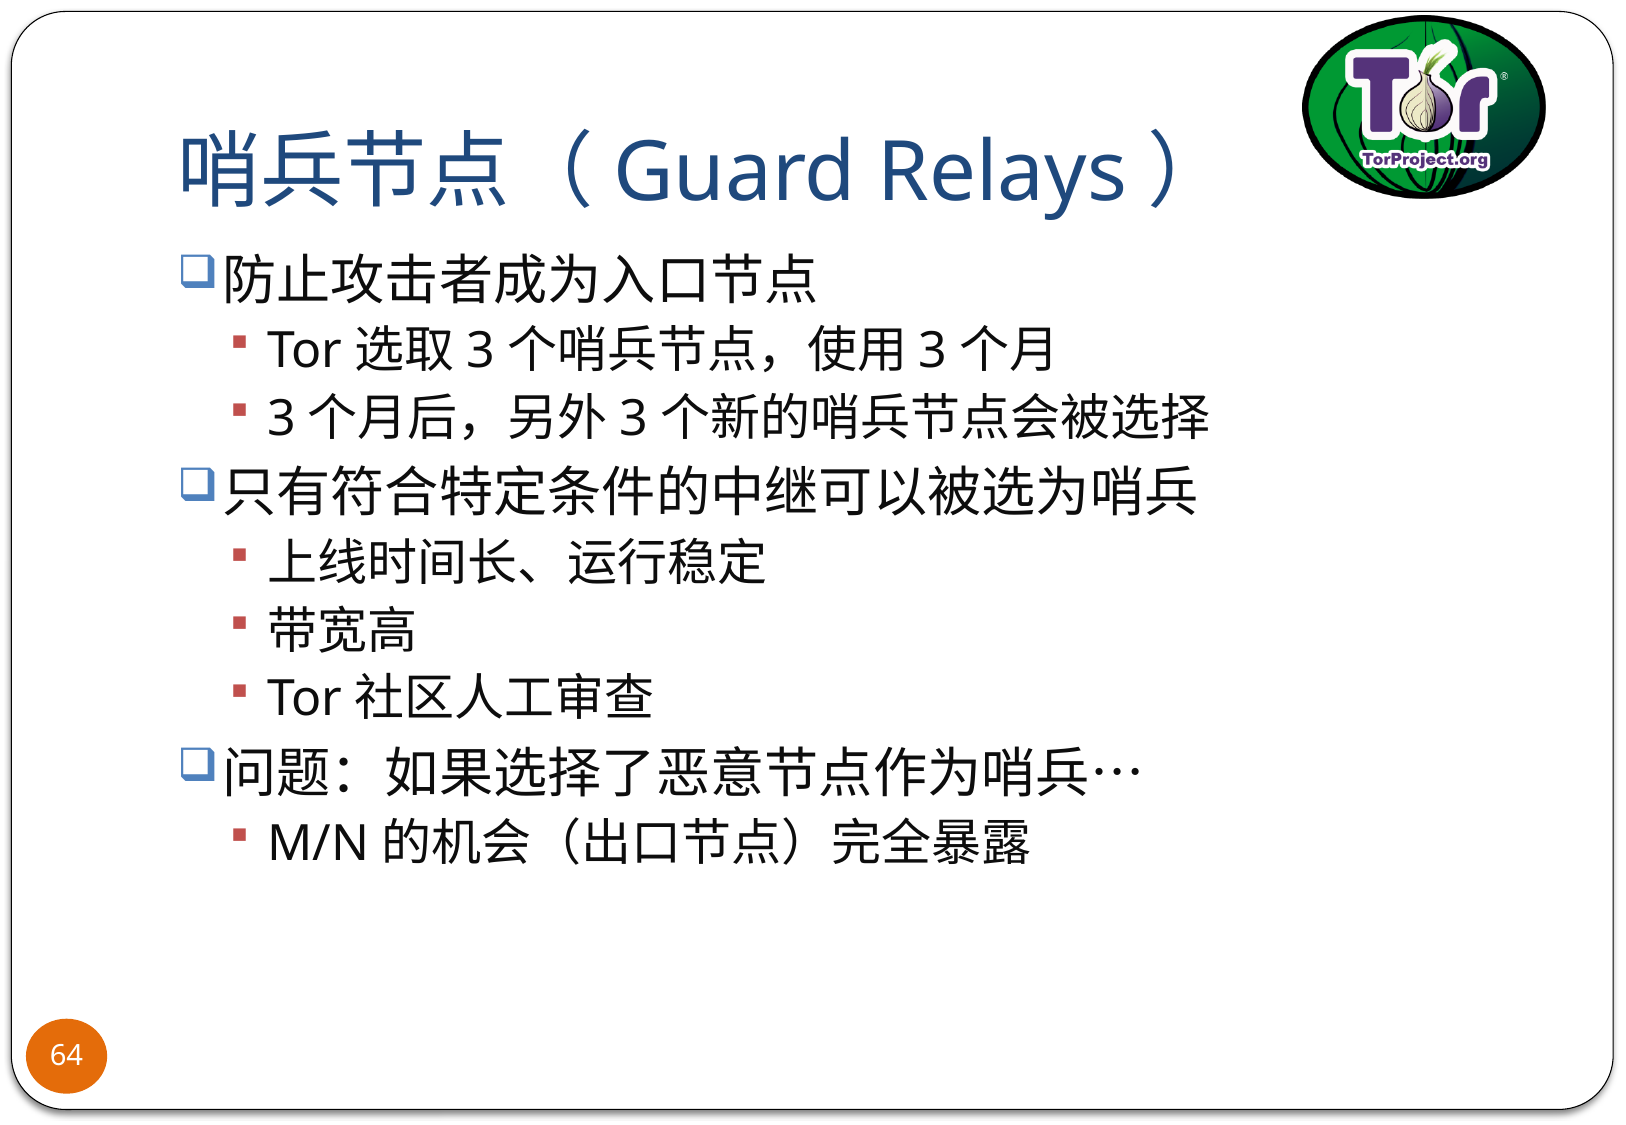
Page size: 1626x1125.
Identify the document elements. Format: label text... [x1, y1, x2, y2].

slide_number 64 [25, 1018, 108, 1094]
list 防止攻击者成为入口节点 Tor选取3个哨兵节点，使用3个月 3个月后，另外3个新的哨兵节点会被选择 只有符合特定条件的中继可以被选为哨兵 上线时间长、运行稳定 带宽高 Tor社区人工审查 问题：如果选择了恶意节点作为哨兵… M/N的机会（出口节点）完全暴露 [162, 237, 1544, 988]
picture [1302, 15, 1547, 199]
title 哨兵节点（Guard Relays） [162, 45, 1544, 233]
